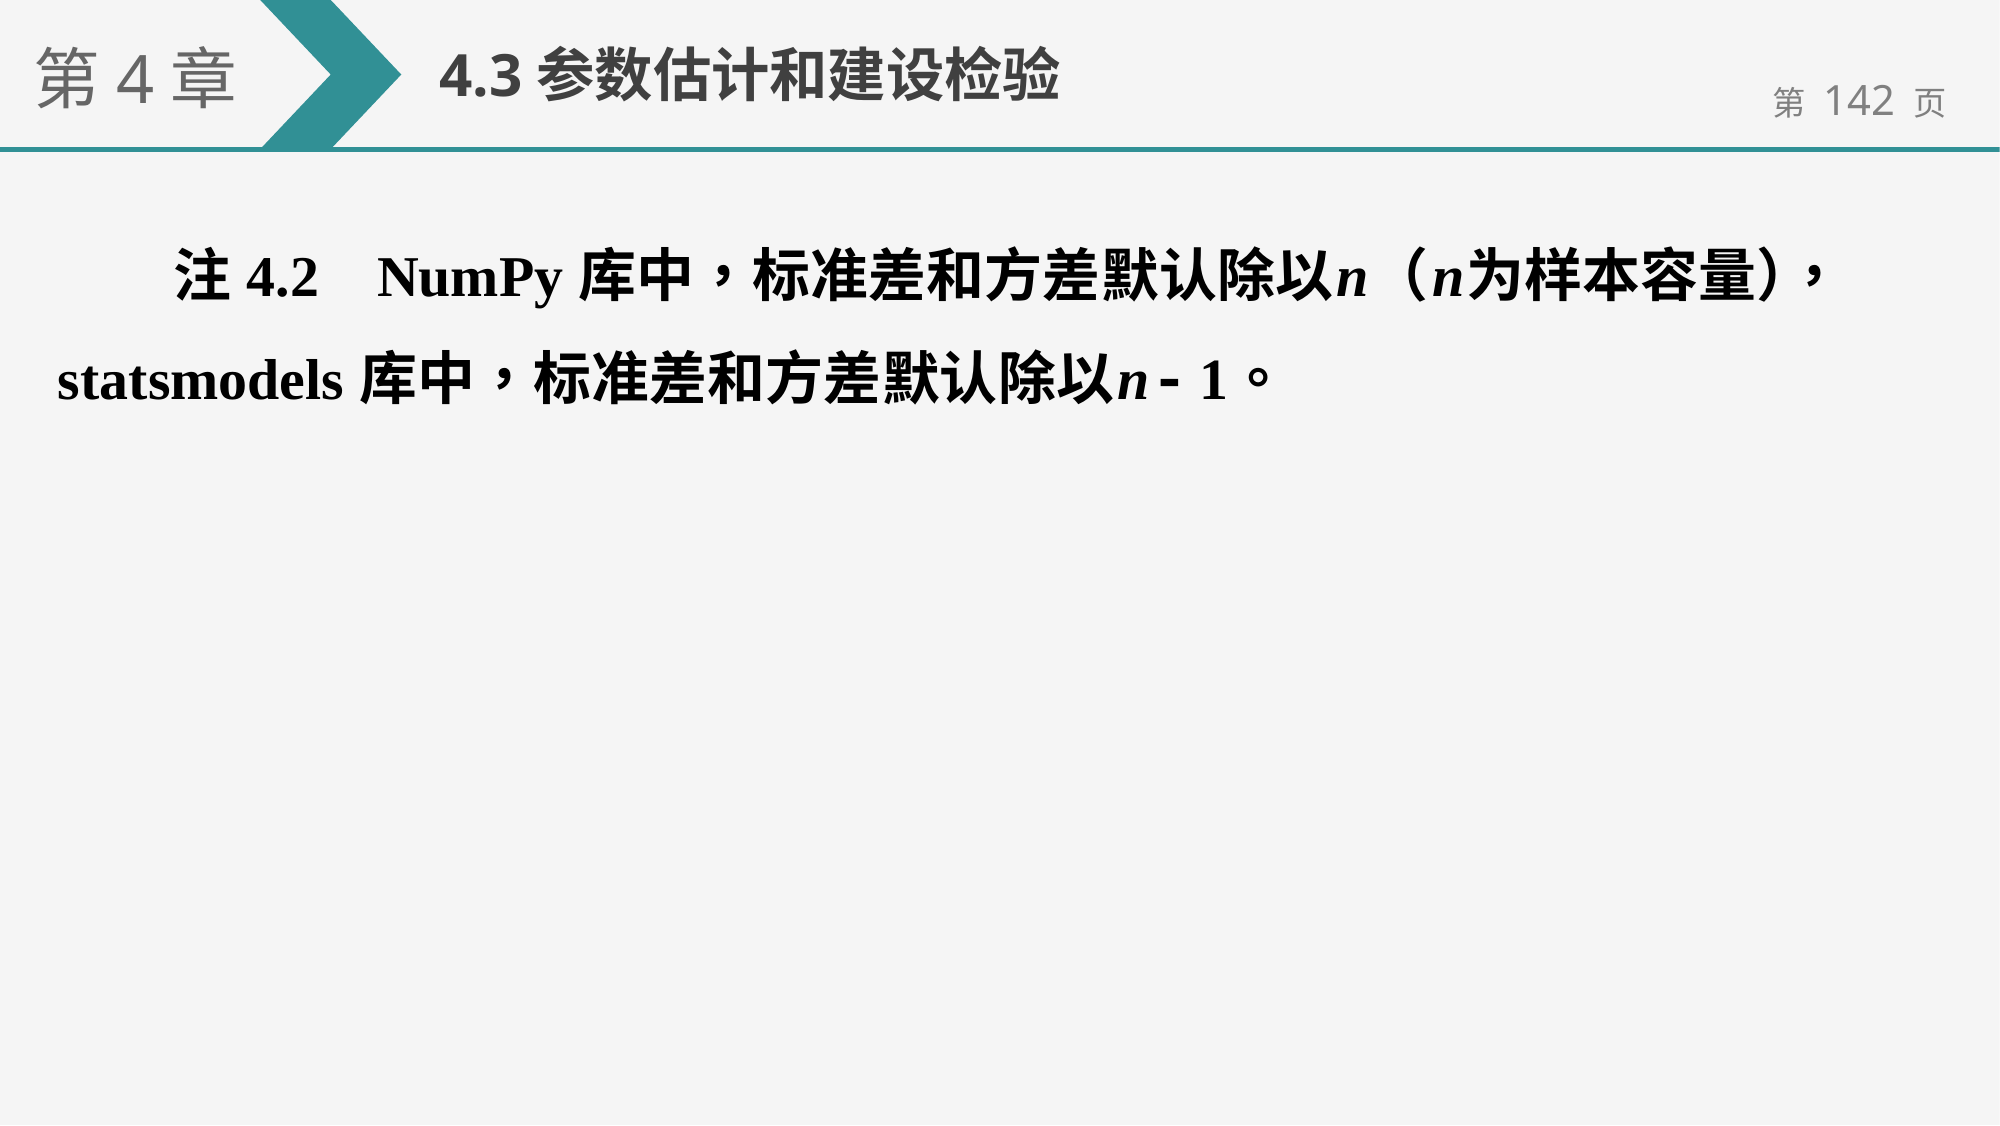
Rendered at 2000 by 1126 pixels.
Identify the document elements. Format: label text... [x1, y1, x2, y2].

text_box [258, 0, 403, 148]
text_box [57, 217, 1937, 861]
text_box 4.3参数估计和建设检验 [424, 31, 1366, 116]
text_box 第4章 [19, 29, 253, 125]
